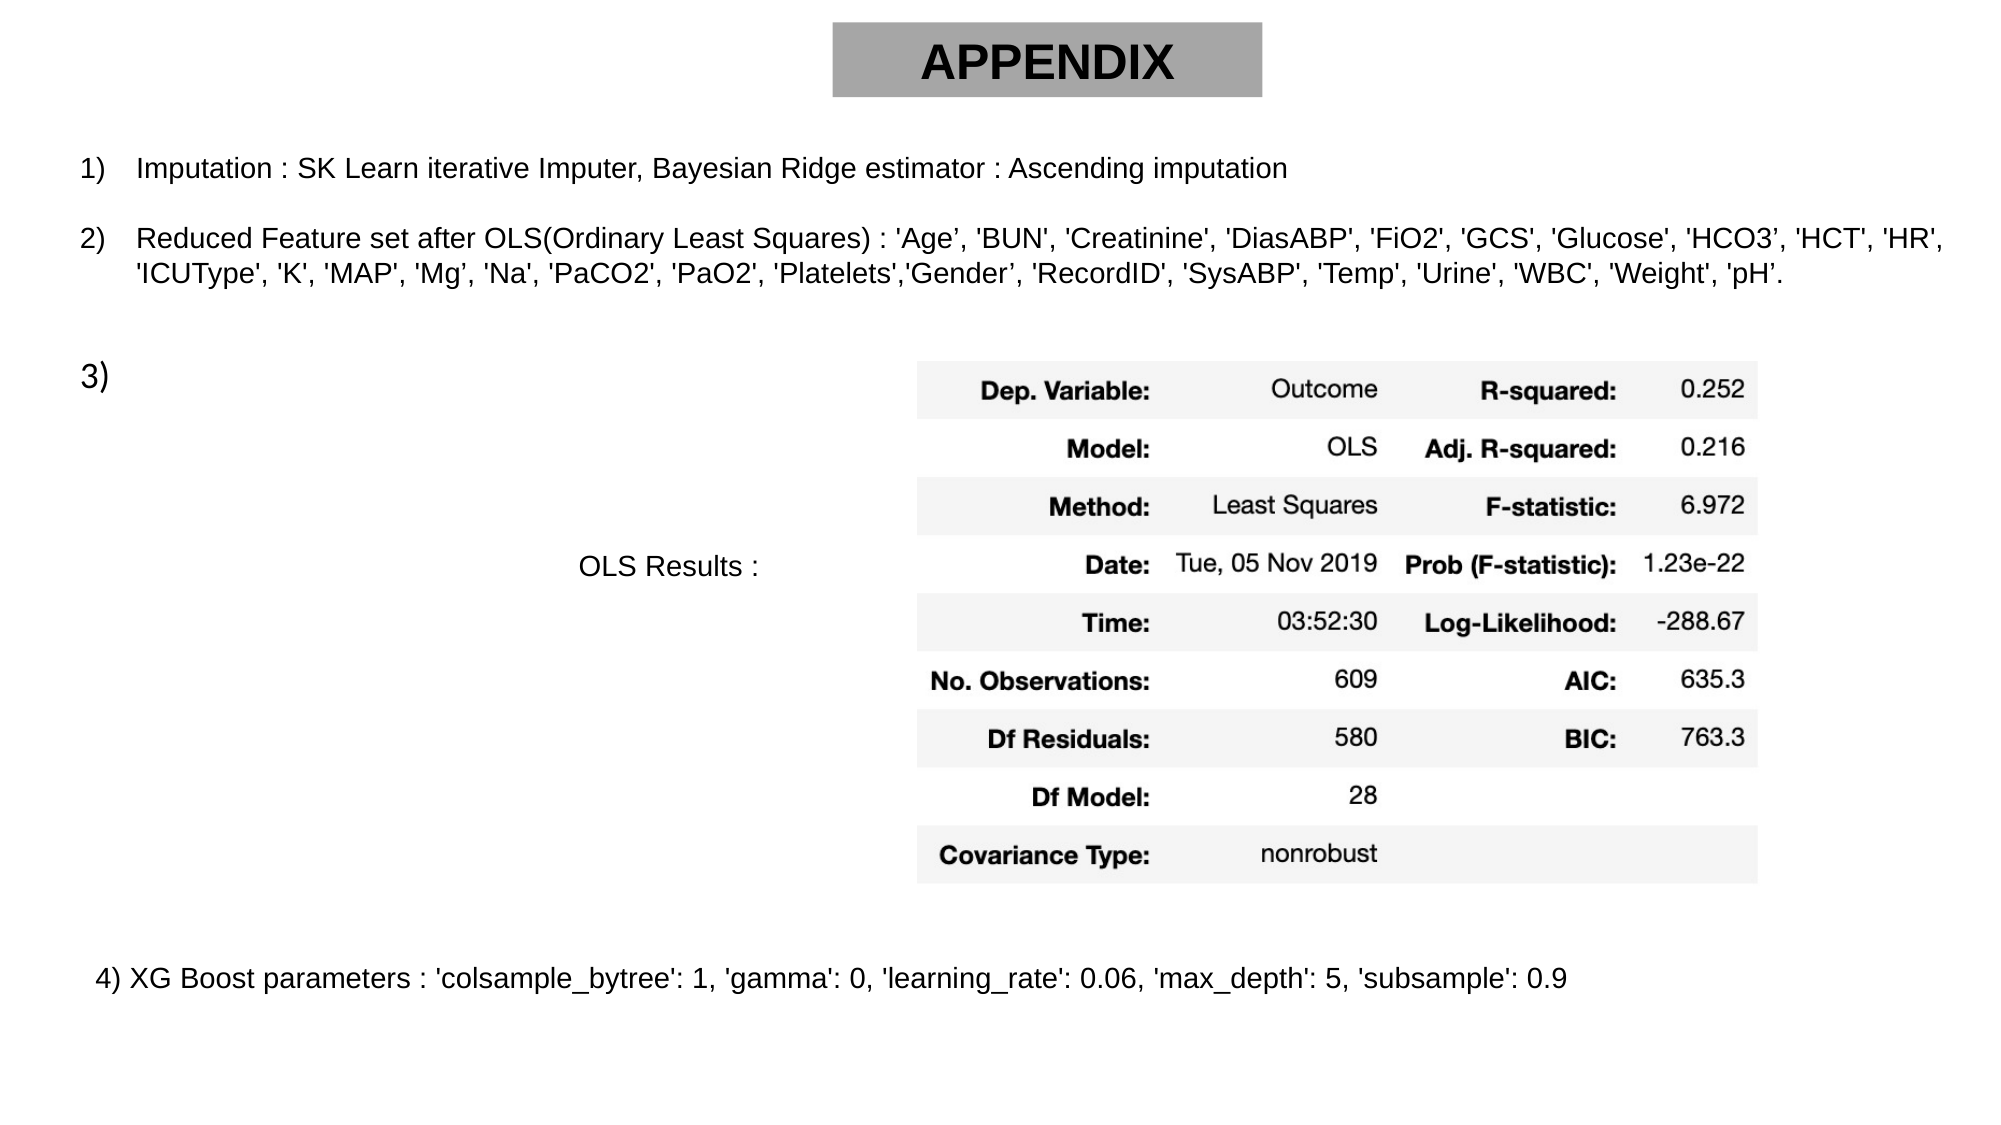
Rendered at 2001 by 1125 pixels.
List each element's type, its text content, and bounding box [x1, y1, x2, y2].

text_box 4) XG Boost parameters : 'colsample_bytree': 1, 'gamma': 0, 'learning_rate': 0.06, 'max_depth': 5, 'subsample': 0.9 [80, 952, 1920, 1002]
text_box Imputation : SK Learn iterative Imputer, Bayesian Ridge estimator : Ascending imputation Reduced Feature set after OLS(Ordinary Least Squares) : 'Age’, 'BUN', 'Creatinine', 'DiasABP', 'FiO2', 'GCS', 'Glucose', 'HCO3’, 'HCT', 'HR', 'ICUType', 'K', 'MAP', 'Mg’, 'Na', 'PaCO2', 'PaO2', 'Platelets','Gender’, 'RecordID', 'SysABP', 'Temp', 'Urine', 'WBC', 'Weight', 'pH’. [64, 142, 1970, 297]
text_box OLS Results : [563, 539, 917, 590]
text_box APPENDIX [832, 22, 1263, 98]
picture [917, 361, 1762, 890]
text_box 3) [64, 343, 143, 403]
